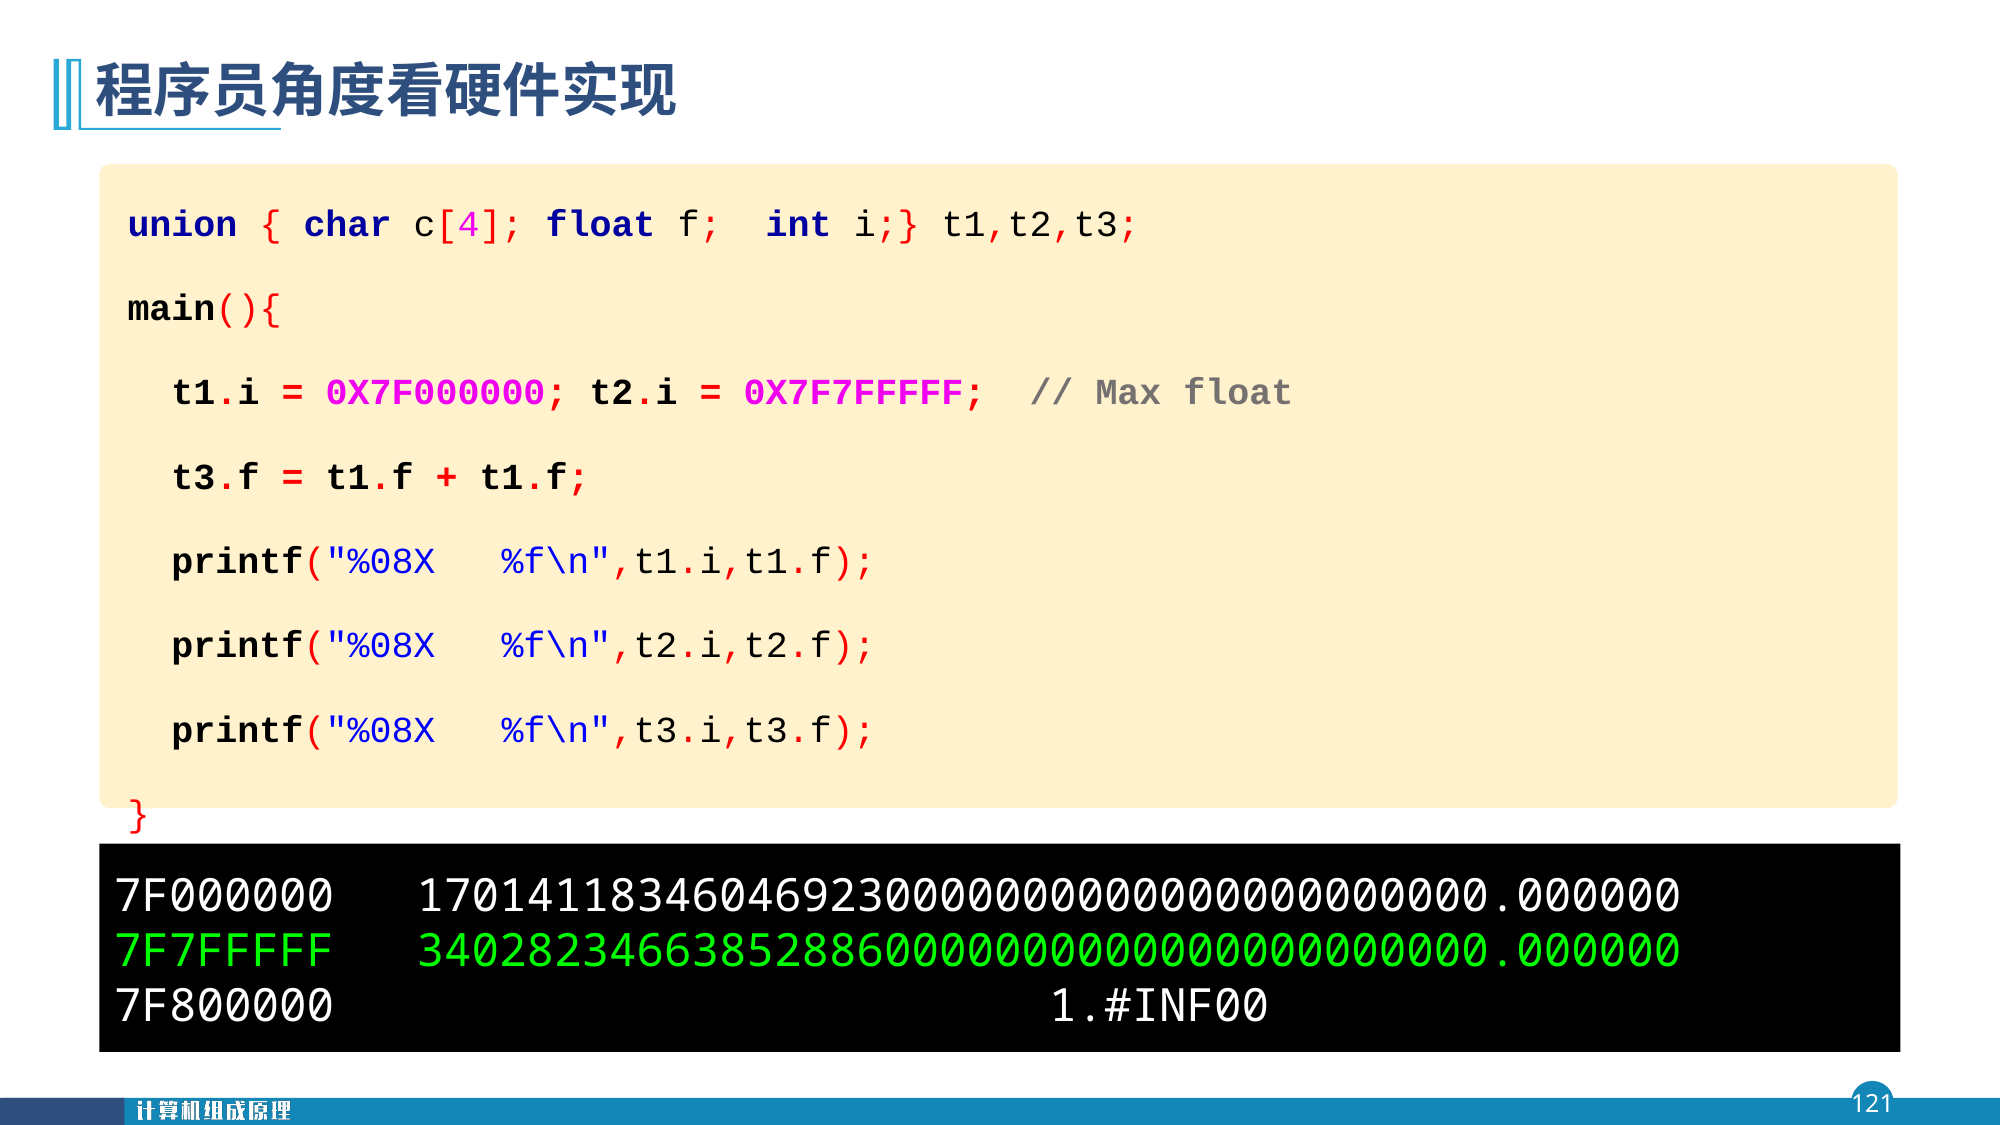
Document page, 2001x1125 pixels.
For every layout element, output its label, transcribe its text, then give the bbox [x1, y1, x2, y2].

text_box [98, 163, 1899, 810]
text_box 7F000000 170141183460469230000000000000000000000.000000 7F7FFFFF 340282346638528860000000000000000000000.000000 7F800000 1.#INF00 [99, 843, 1901, 1052]
title 程序员角度看硬件实现 [80, 42, 1805, 144]
list union { char c[4]; float f; int i;} t1,t2,t3; main(){ t1.i = 0X7F000000; t2.i = 0X7F7FFFFF; // Max float t3.f = t1.f + t1.f; printf("%08X %f\n",t1.i,t1.f); printf("%08X %f\n",t2.i,t2.f); printf("%08X %f\n",t3.i,t3.f); } [112, 169, 1838, 843]
